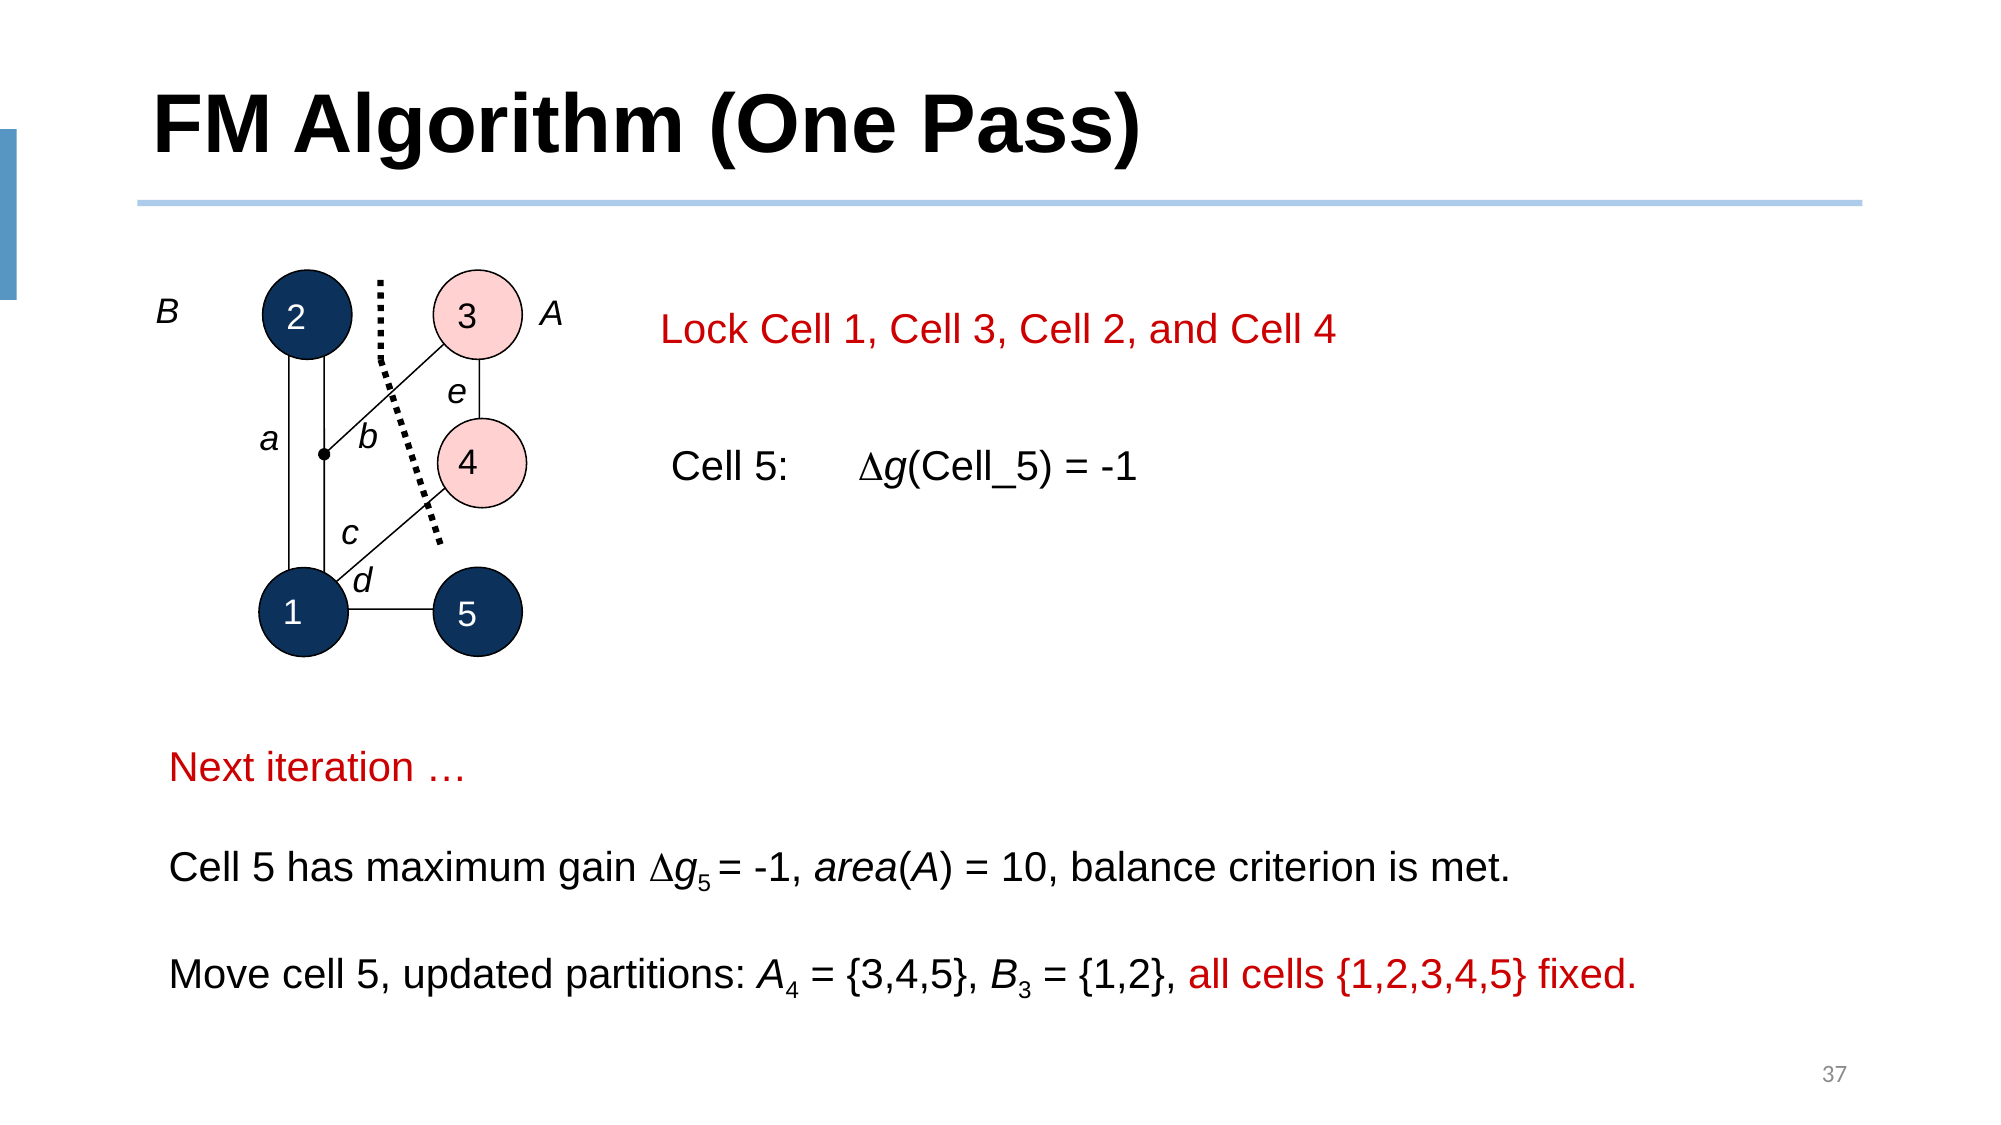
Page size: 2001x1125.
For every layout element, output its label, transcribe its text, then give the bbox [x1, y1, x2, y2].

title FM Algorithm (One Pass) [137, 42, 1863, 208]
slide_number 37 [1412, 1042, 1863, 1103]
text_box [139, 270, 650, 657]
text_box Cell 5: g(Cell_5) = -1 [650, 431, 1154, 500]
text_box Lock Cell 1, Cell 3, Cell 2, and Cell 4 [650, 294, 1374, 364]
text_box Next iteration … Cell 5 has maximum gain g5 = -1, area(A) = 10, balance criterion is met. Move cell 5, updated partitions: A4 = {3,4,5}, B3 = {1,2}, all cells {1,2,3,4,5} fixed. [137, 732, 1863, 1015]
